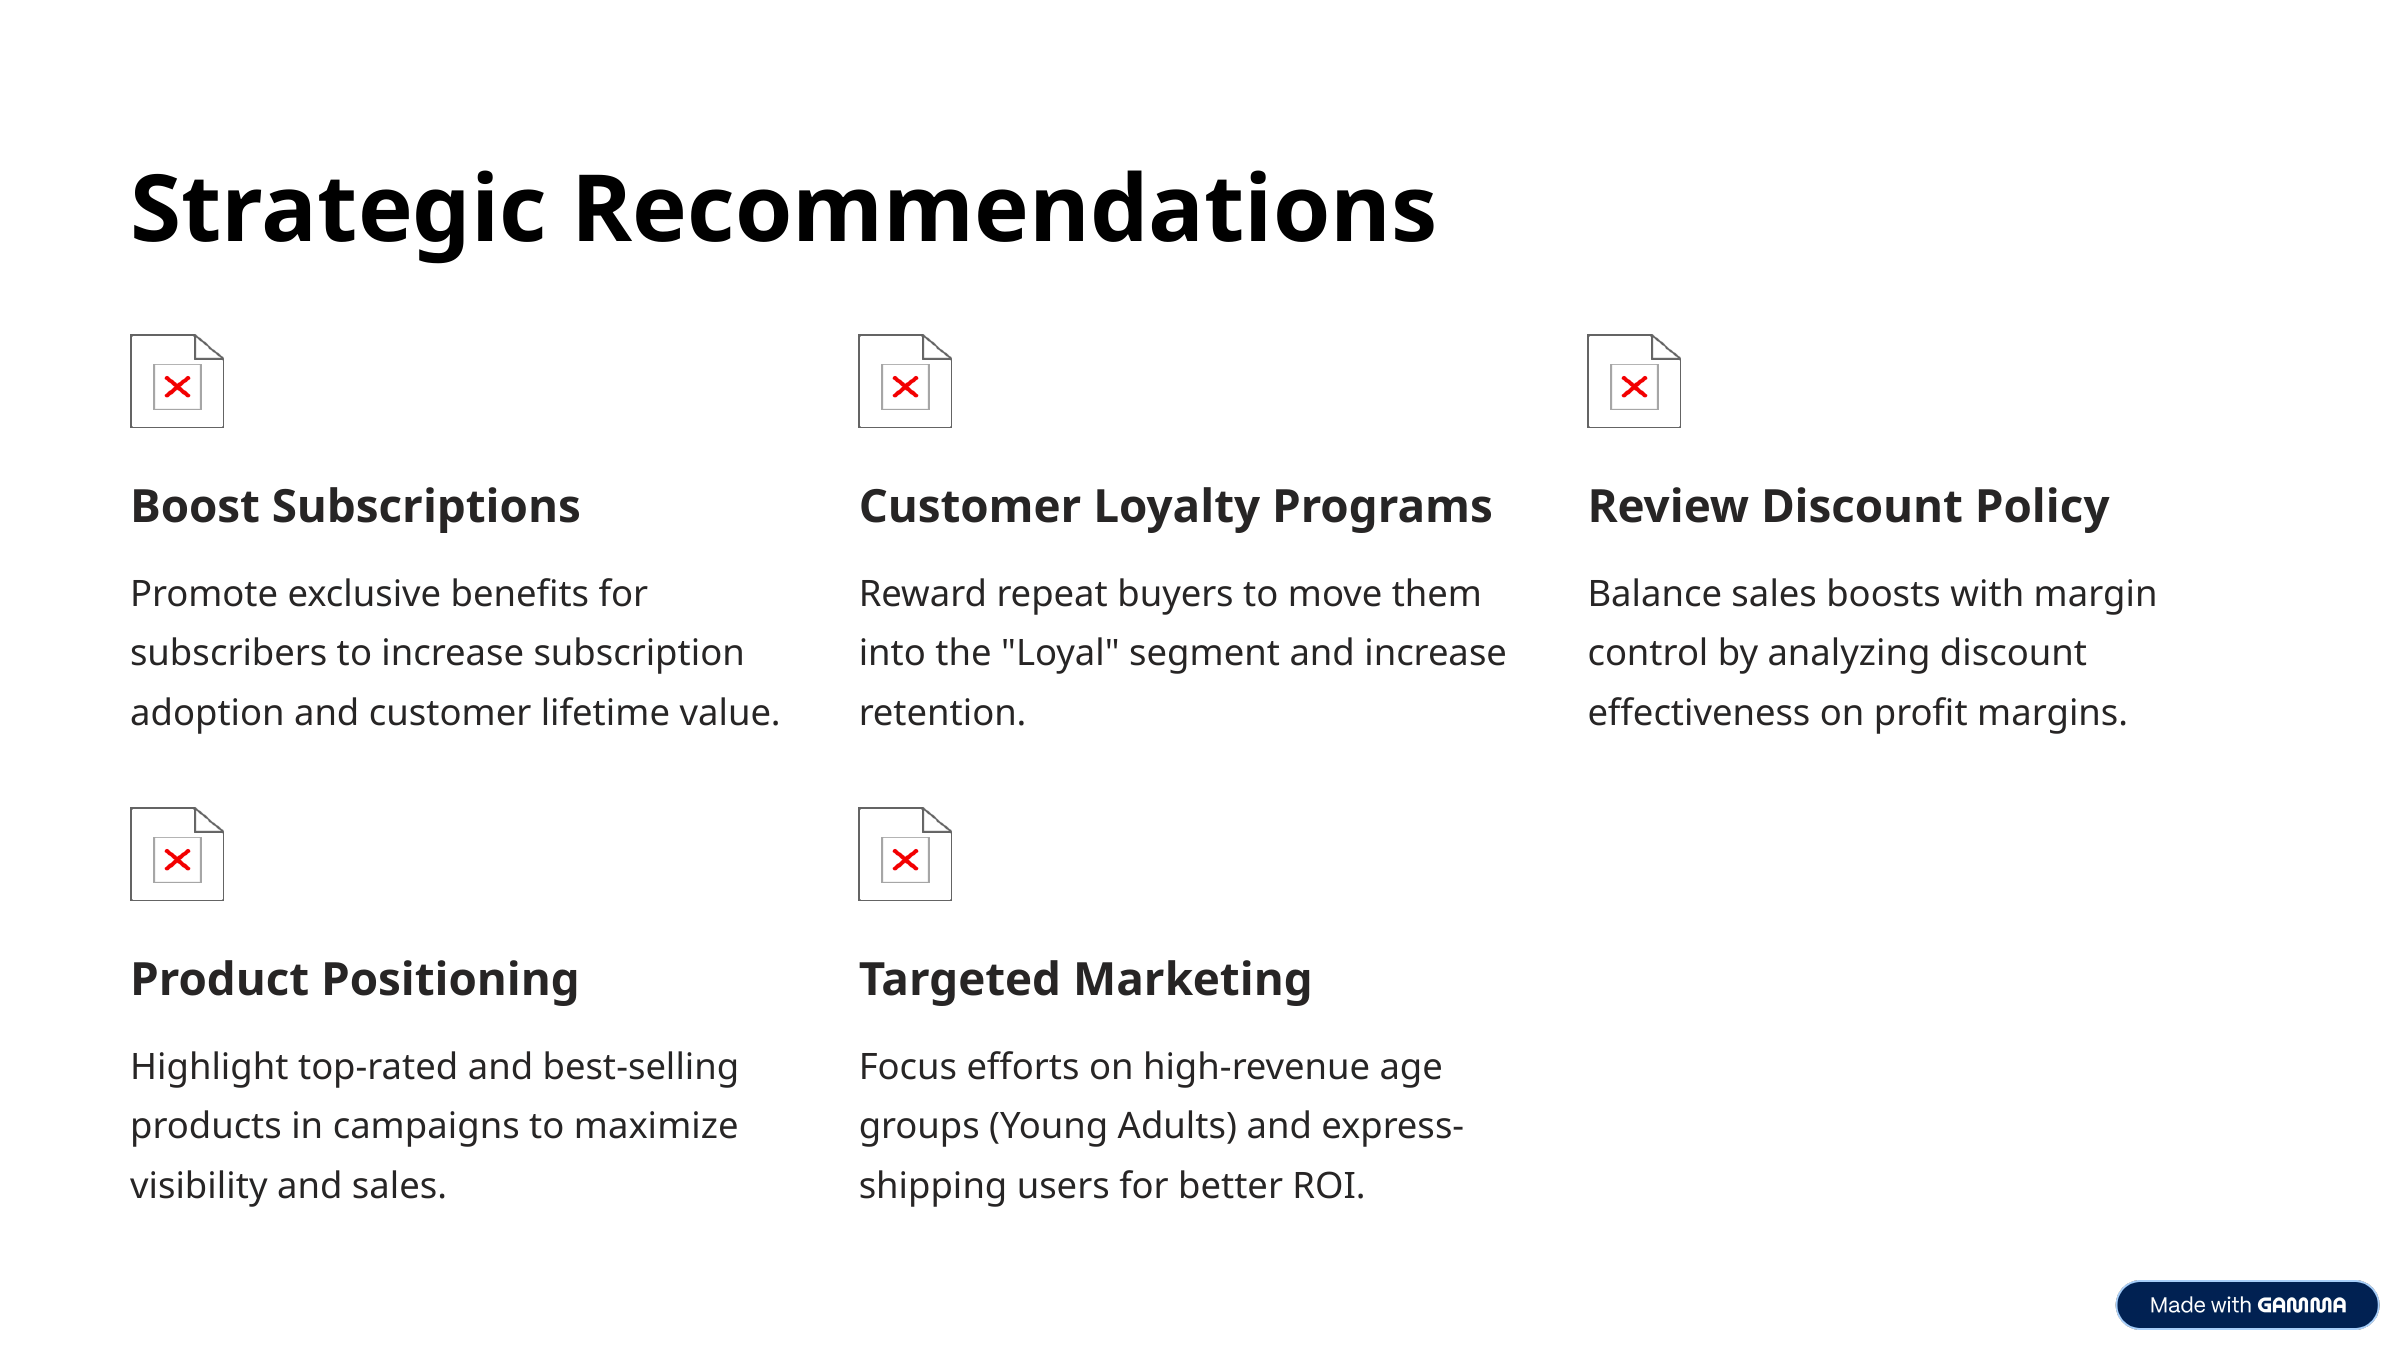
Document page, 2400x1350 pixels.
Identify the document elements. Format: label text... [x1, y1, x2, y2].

text_box Balance sales boosts with margin control by analyzing discount effectiveness on profit margins. [1587, 554, 2270, 733]
text_box Focus efforts on high-revenue age groups (Young Adults) and express-shipping users for better ROI. [858, 1027, 1541, 1206]
picture [130, 334, 224, 428]
picture [858, 334, 952, 428]
picture [1587, 334, 1681, 428]
picture [130, 807, 224, 901]
text_box Reward repeat buyers to move them into the "Loyal" segment and increase retention. [858, 554, 1541, 733]
text_box Highlight top-rated and best-selling products in campaigns to maximize visibility and sales. [130, 1027, 813, 1206]
text_box Customer Loyalty Programs [858, 474, 1492, 533]
text_box Boost Subscriptions [130, 474, 596, 533]
text_box Product Positioning [130, 947, 596, 1006]
picture [2106, 1271, 2389, 1339]
text_box Promote exclusive benefits for subscribers to increase subscription adoption and customer lifetime value. [130, 554, 813, 733]
text_box Targeted Marketing [858, 947, 1324, 1006]
text_box Review Discount Policy [1587, 474, 2115, 533]
picture [858, 807, 952, 901]
text_box Strategic Recommendations [130, 143, 1415, 261]
